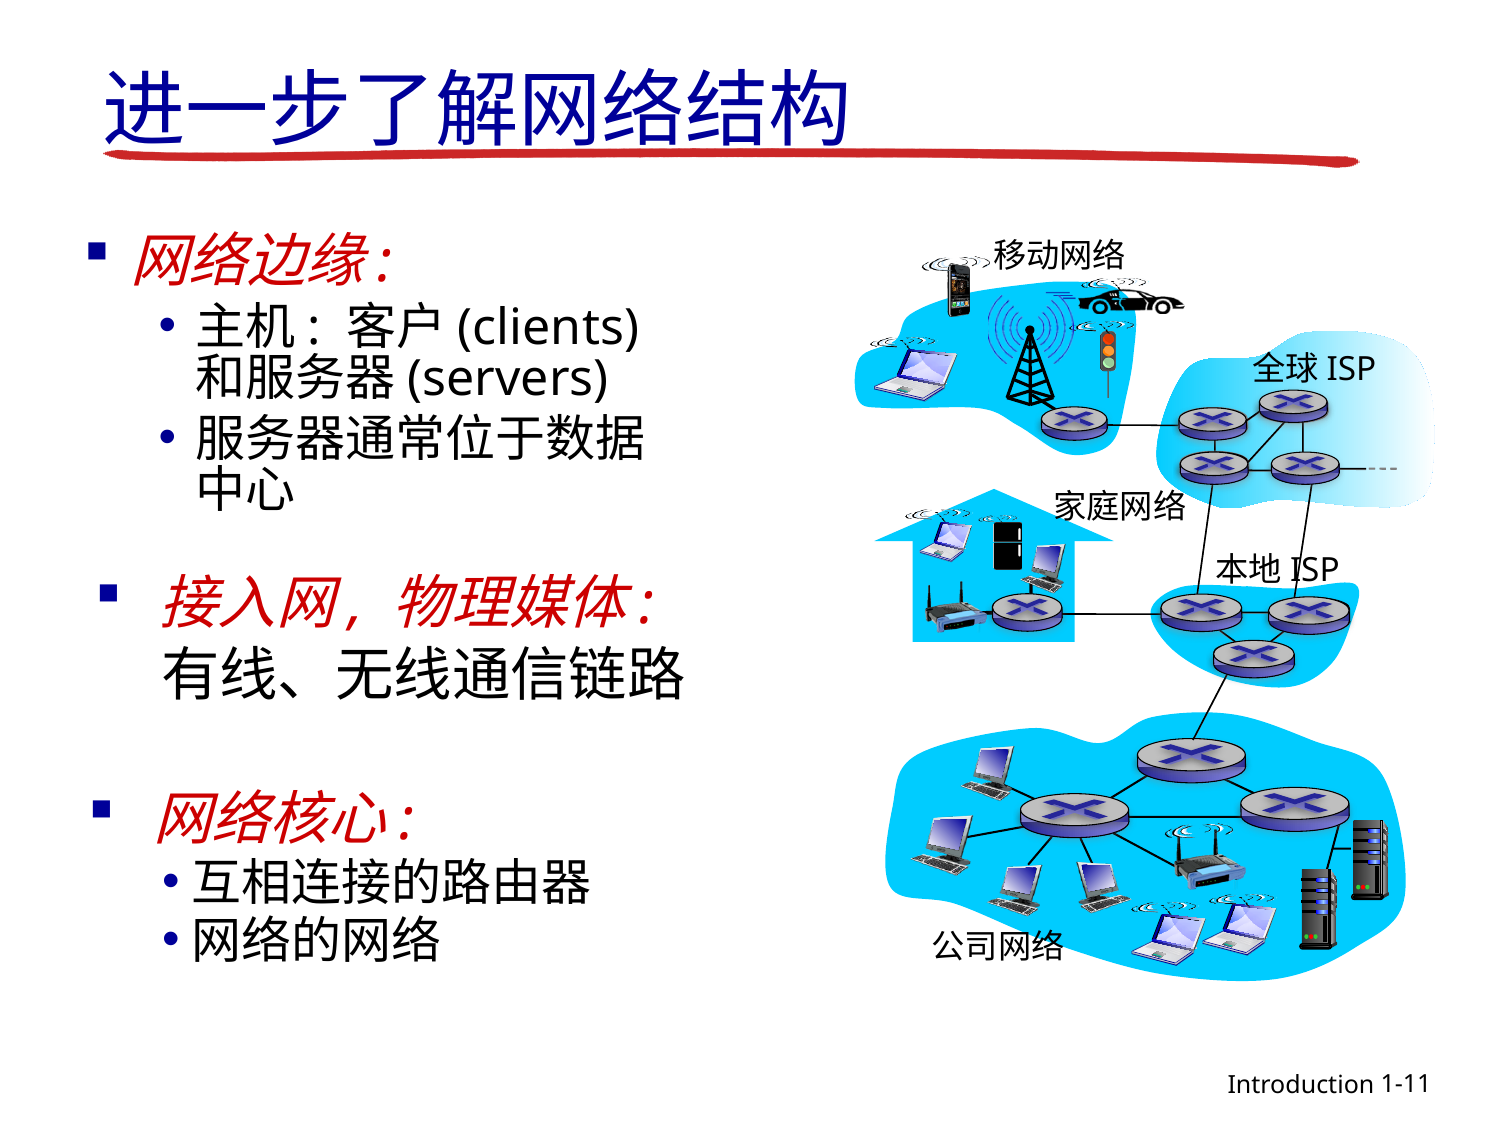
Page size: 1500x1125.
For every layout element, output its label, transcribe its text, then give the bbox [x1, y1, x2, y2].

picture [98, 143, 1374, 173]
footer Introduction [914, 1060, 1391, 1109]
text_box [853, 226, 1437, 984]
list 网络边缘: 主机: 客户(clients)和服务器(servers) 服务器通常位于数据中心 [68, 226, 699, 399]
title 进一步了解网络结构 [87, 32, 1363, 180]
text_box 网络核心: 互相连接的路由器 网络的网络 [73, 784, 699, 1018]
slide_number 1-11 [1365, 1059, 1477, 1106]
text_box 接入网, 物理媒体: 有线、无线通信链路 [80, 568, 741, 801]
